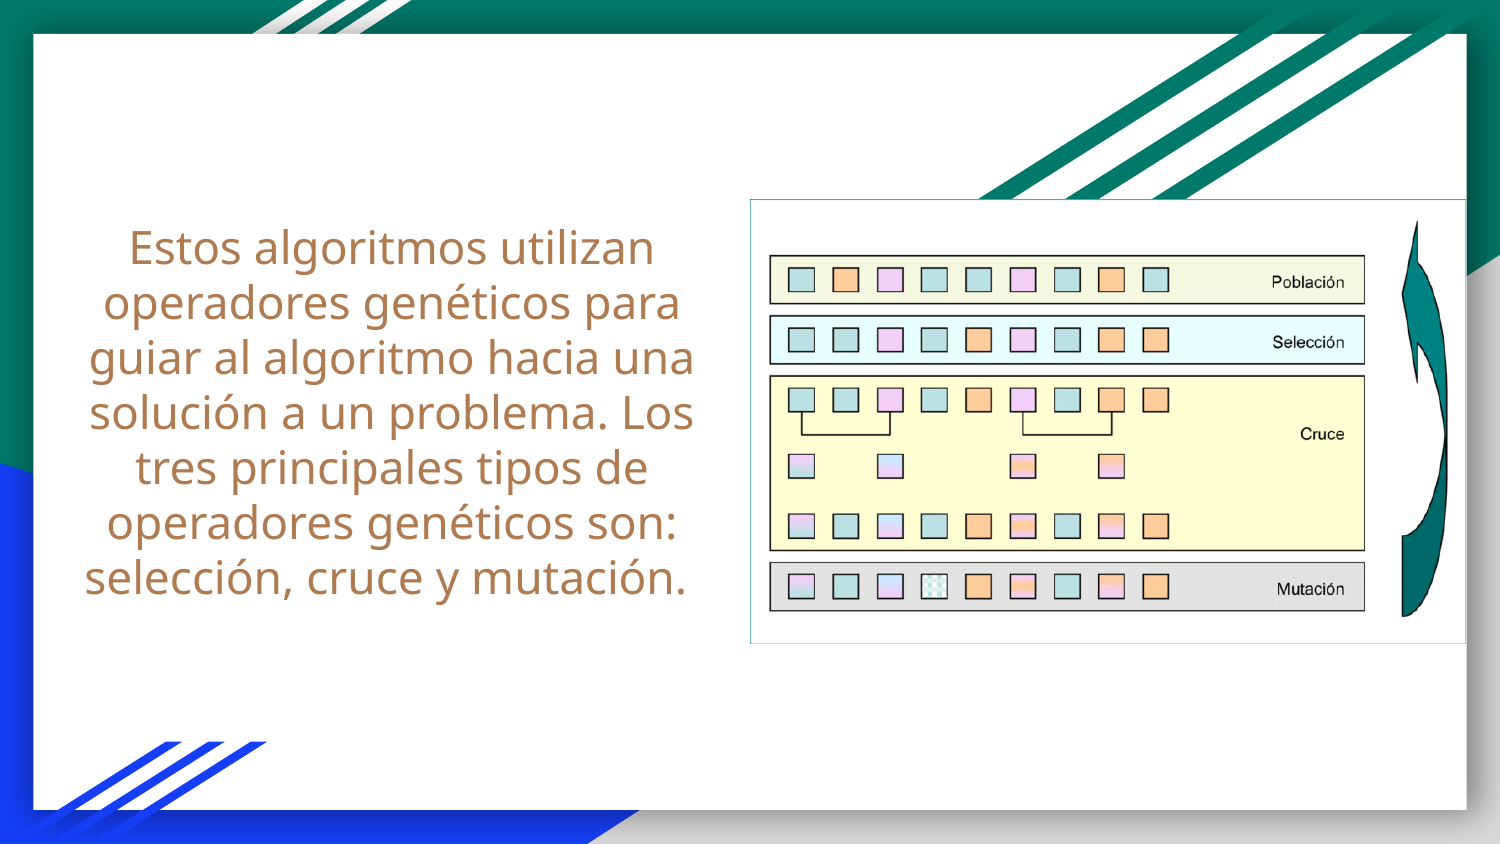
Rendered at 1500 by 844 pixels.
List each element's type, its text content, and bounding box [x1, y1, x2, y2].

title Estos algoritmos utilizan operadores genéticos para guiar al algoritmo hacia una solución a un problema. Los tres principales tipos de operadores genéticos son: selección, cruce y mutación. [33, 202, 745, 620]
picture [749, 199, 1467, 645]
